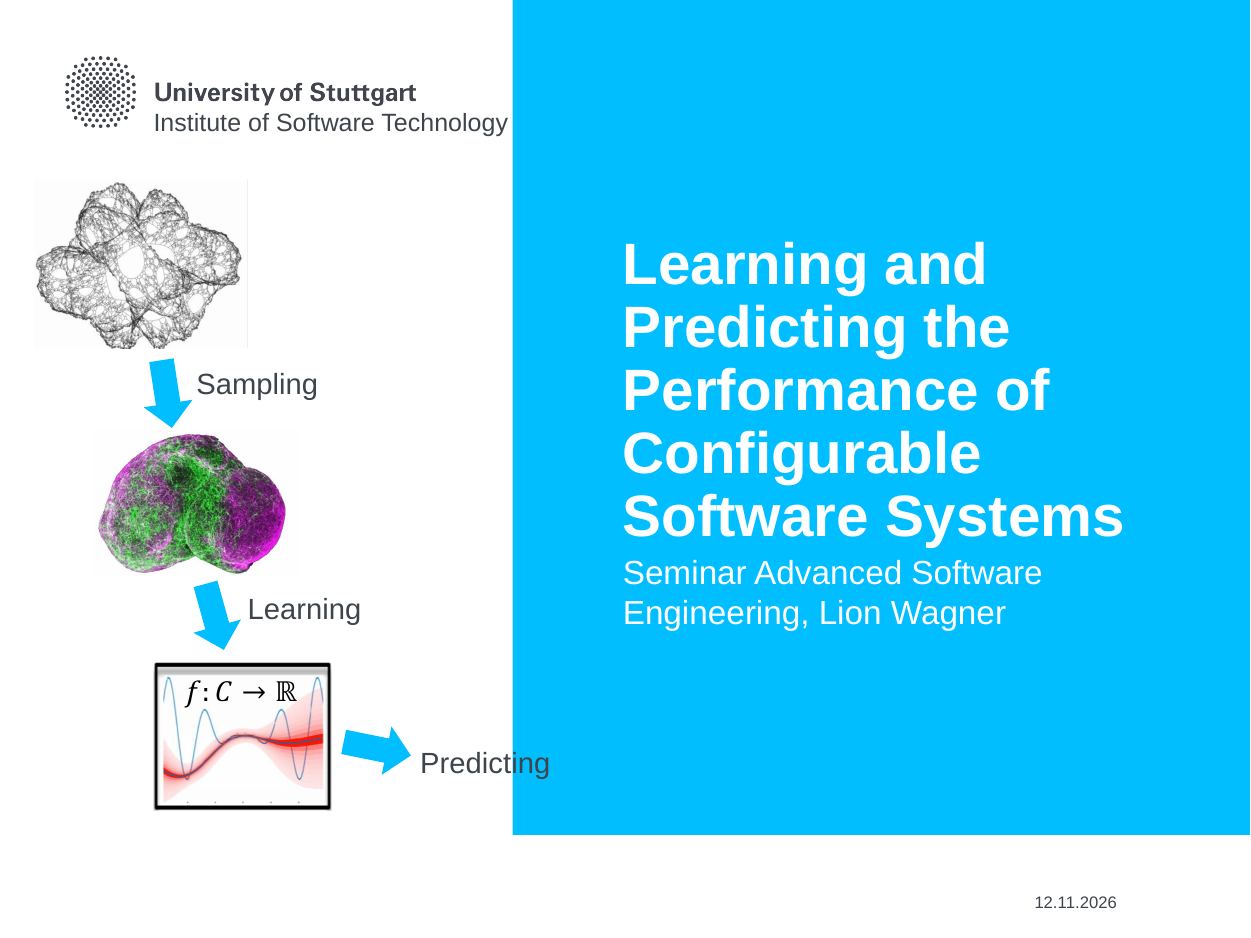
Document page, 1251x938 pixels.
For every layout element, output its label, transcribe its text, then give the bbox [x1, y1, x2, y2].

picture [153, 662, 333, 812]
text_box [340, 723, 413, 778]
picture [93, 429, 299, 575]
list Institute of Software Technology [153, 106, 641, 186]
text_box Predicting [420, 737, 557, 780]
title + [512, 0, 1250, 835]
text_box 08.07.2019 [1022, 888, 1174, 922]
picture [33, 179, 248, 349]
text_box [190, 579, 244, 652]
picture [65, 56, 416, 128]
text_box Learning [247, 583, 362, 626]
list Learning and Predicting the Performance of Configurable Software Systems [622, 234, 1197, 570]
text_box [141, 357, 195, 429]
text_box Sampling [196, 357, 319, 400]
subtitle Seminar Advanced Software Engineering, Lion Wagner [622, 570, 1197, 626]
